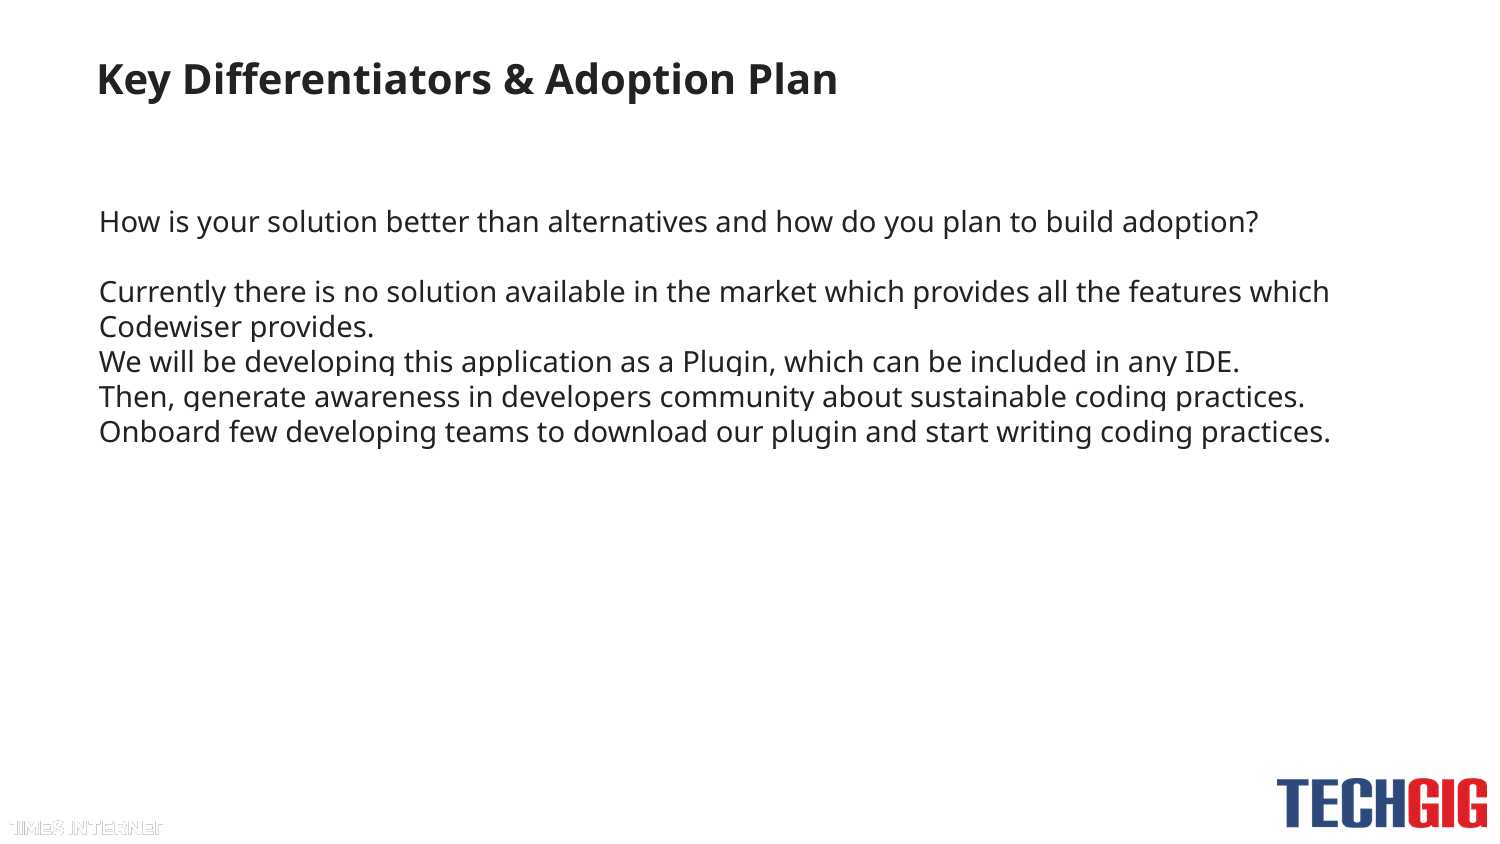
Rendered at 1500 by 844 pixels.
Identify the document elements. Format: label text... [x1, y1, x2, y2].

text_box How is your solution better than alternatives and how do you plan to build adoption? Currently there is no solution available in the market which provides all the features which Codewiser provides. We will be developing this application as a Plugin, which can be included in any IDE. Then, generate awareness in developers community about sustainable coding practices. Onboard few developing teams to download our plugin and start writing coding practices. [84, 188, 1436, 749]
picture [1277, 777, 1488, 828]
picture [8, 818, 164, 837]
title Key Differentiators & Adoption Plan [81, 37, 1440, 133]
